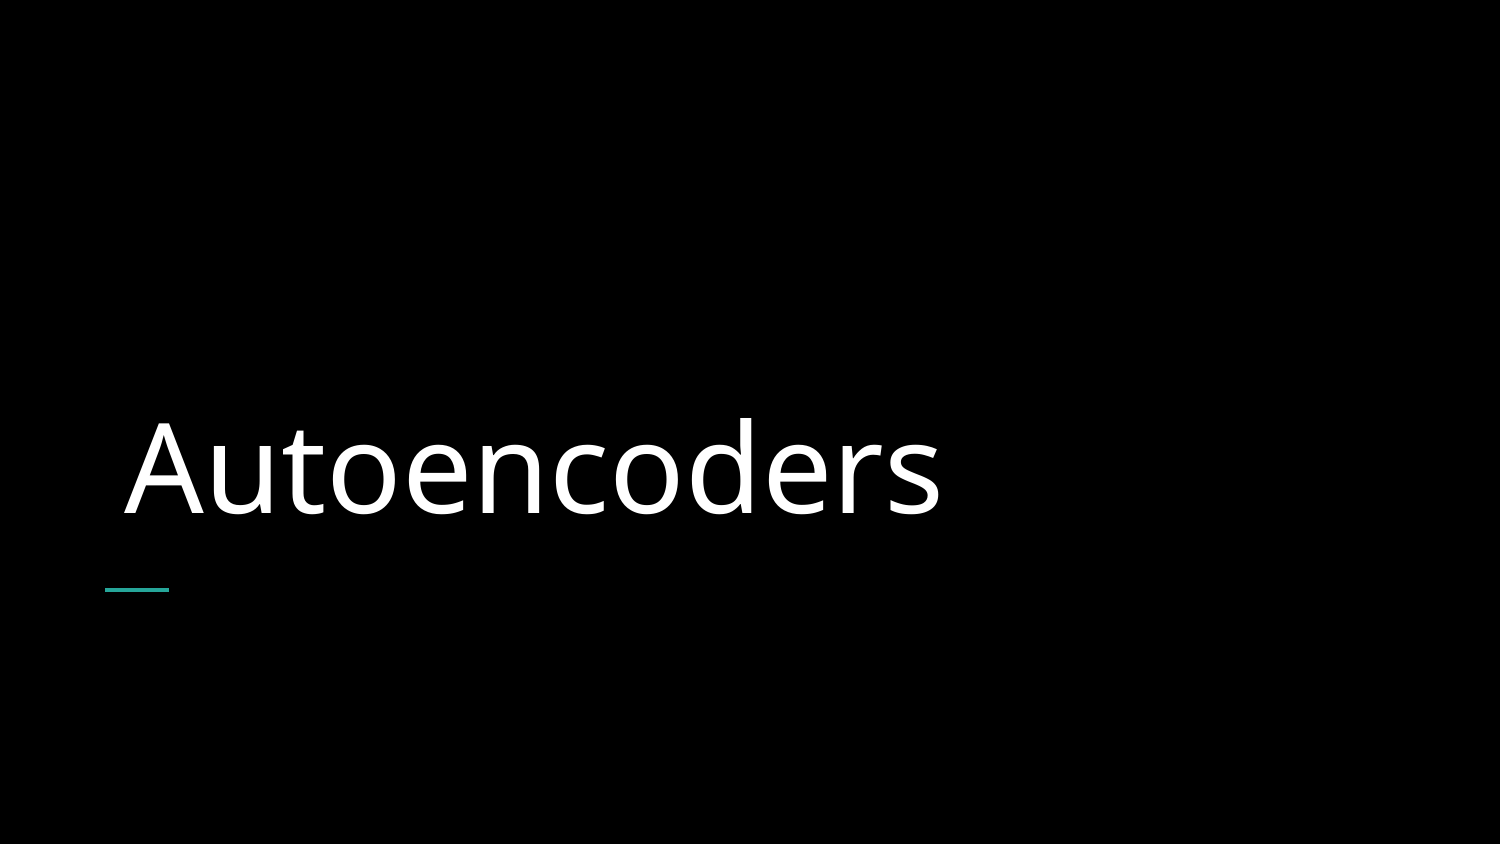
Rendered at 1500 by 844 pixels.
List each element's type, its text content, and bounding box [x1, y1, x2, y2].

title Autoencoders [34, 177, 1355, 554]
